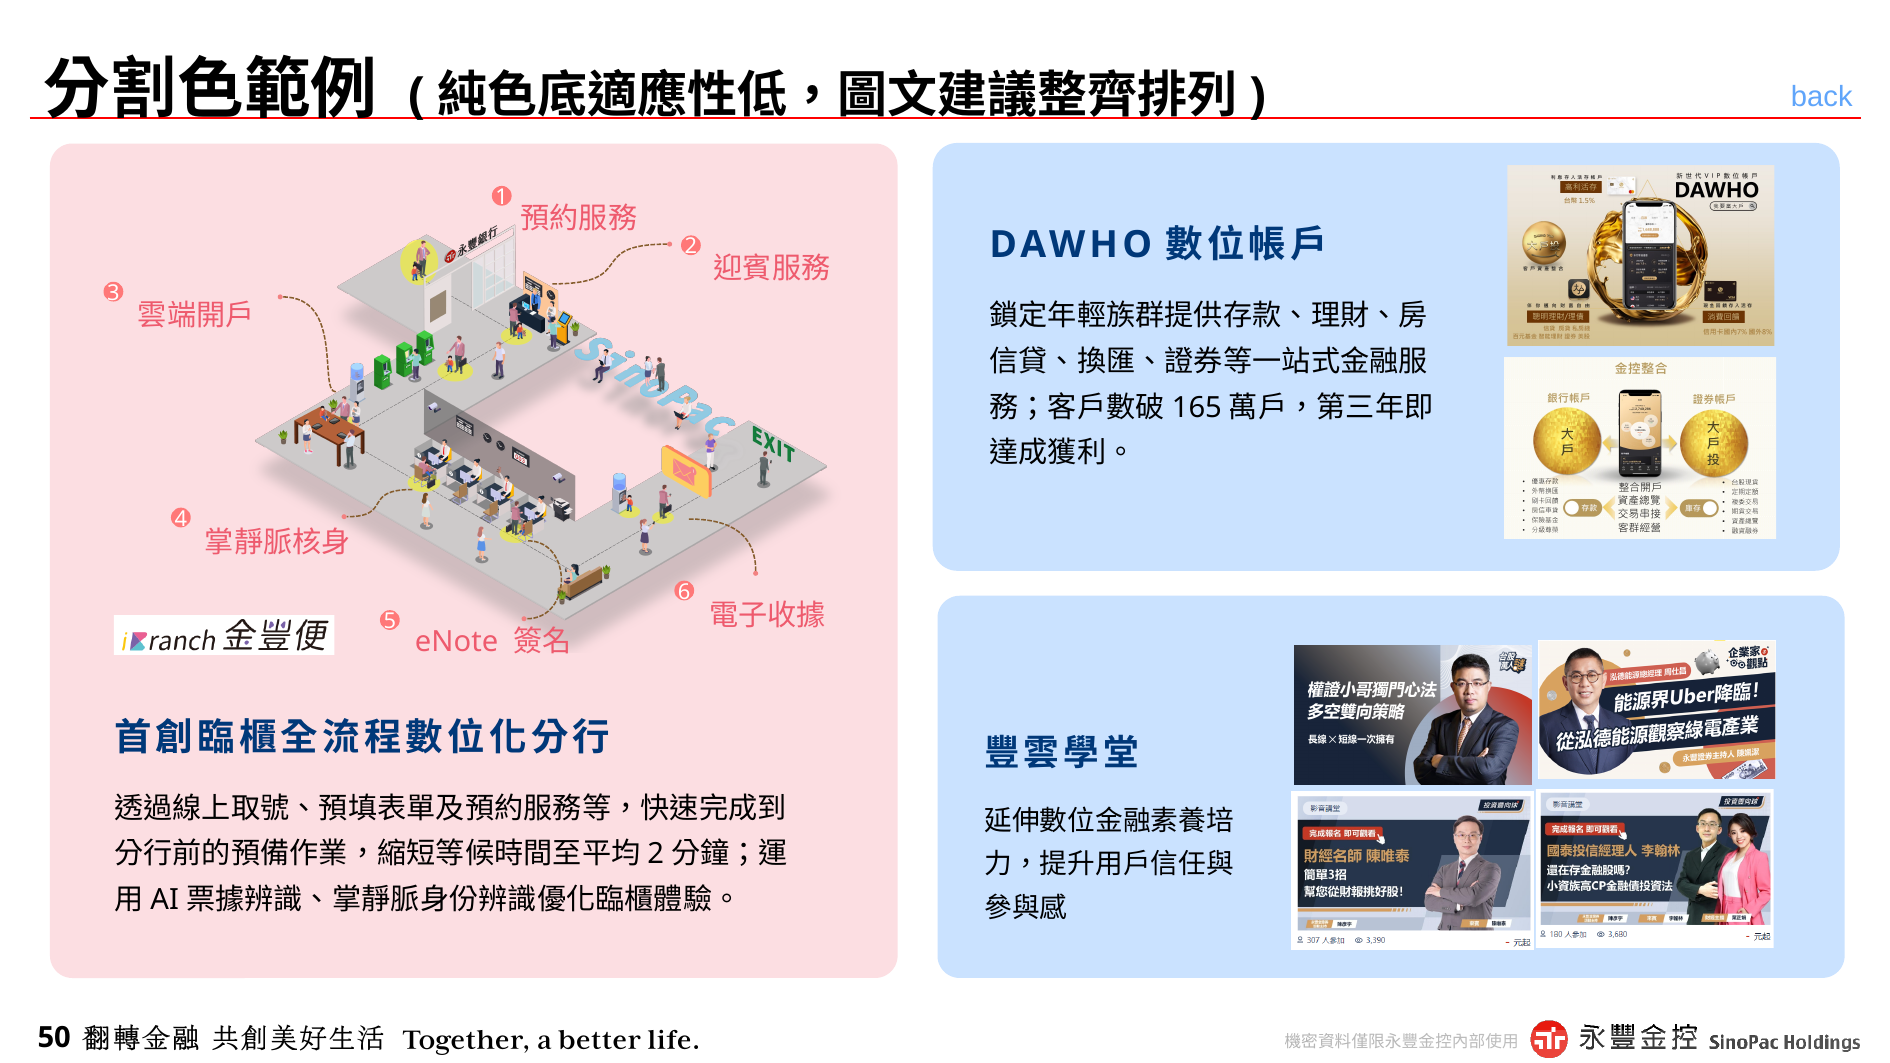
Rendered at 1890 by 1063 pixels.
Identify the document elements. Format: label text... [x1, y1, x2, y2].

text_box back [1768, 70, 1875, 121]
picture [1291, 789, 1774, 950]
text_box [125, 1029, 1890, 1063]
picture [1503, 357, 1777, 539]
picture [1529, 1019, 1861, 1029]
text_box [930, 140, 1842, 573]
text_box [47, 141, 900, 981]
title 分割色範例 (純色底適應性低，圖文建議整齊排列) [29, 29, 1861, 118]
text_box 豐雲學堂 延伸數位金融素養培力，提升用戶信任與參與感 [969, 710, 1251, 932]
text_box DAWHO數位帳戶 鎖定年輕族群提供存款、理財、房信貸、換匯、證券等一站式金融服務；客戶數破165萬戶，第三年即達成獲利。 [974, 199, 1453, 591]
picture [1293, 645, 1532, 786]
picture [1507, 164, 1775, 347]
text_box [103, 174, 955, 660]
text_box [935, 593, 1847, 981]
table_cell yellow [1529, 643, 1779, 790]
picture [113, 614, 335, 656]
picture [28, 981, 752, 1063]
text_box 首創臨櫃全流程數位化分行 透過線上取號、預填表單及預約服務等，快速完成到分行前的預備作業，縮短等候時間至平均2分鐘；運用AI票據辨識、掌靜脈身份辨識優化臨櫃體驗。 [99, 691, 826, 939]
picture [1538, 640, 1777, 780]
